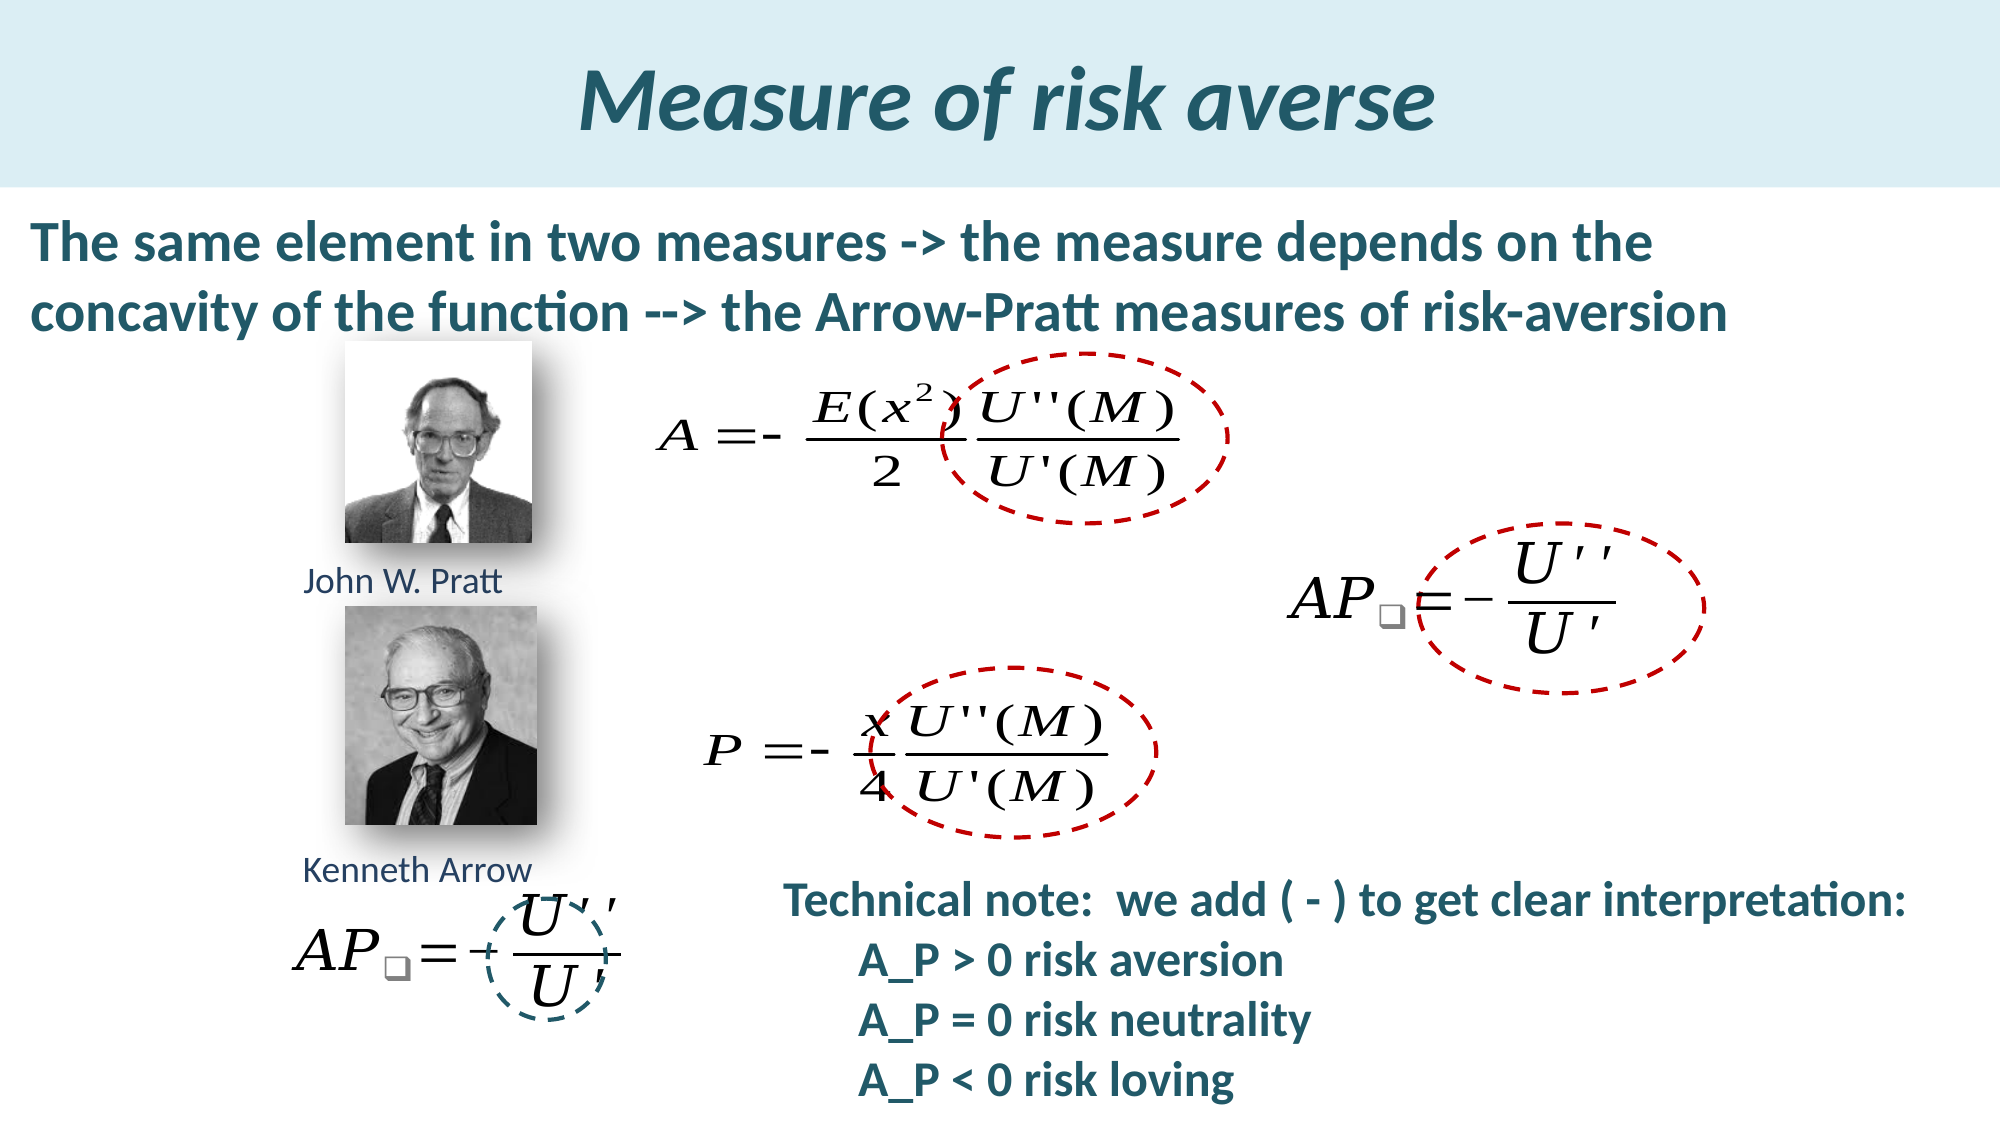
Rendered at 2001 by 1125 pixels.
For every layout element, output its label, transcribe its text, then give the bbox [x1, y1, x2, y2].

title Measure of risk averse [0, 0, 2000, 188]
text_box [485, 908, 608, 1022]
text_box Technical note: we add ( - ) to get clear interpretation: A_P > 0 risk aversion A_P = 0 risk neutrality A_P < 0 risk loving [768, 858, 1974, 1114]
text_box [286, 341, 1705, 899]
text_box The same element in two measures -> the measure depends on the concavity of the function --> the Arrow-Pratt measures of risk-aversion [15, 196, 1908, 351]
